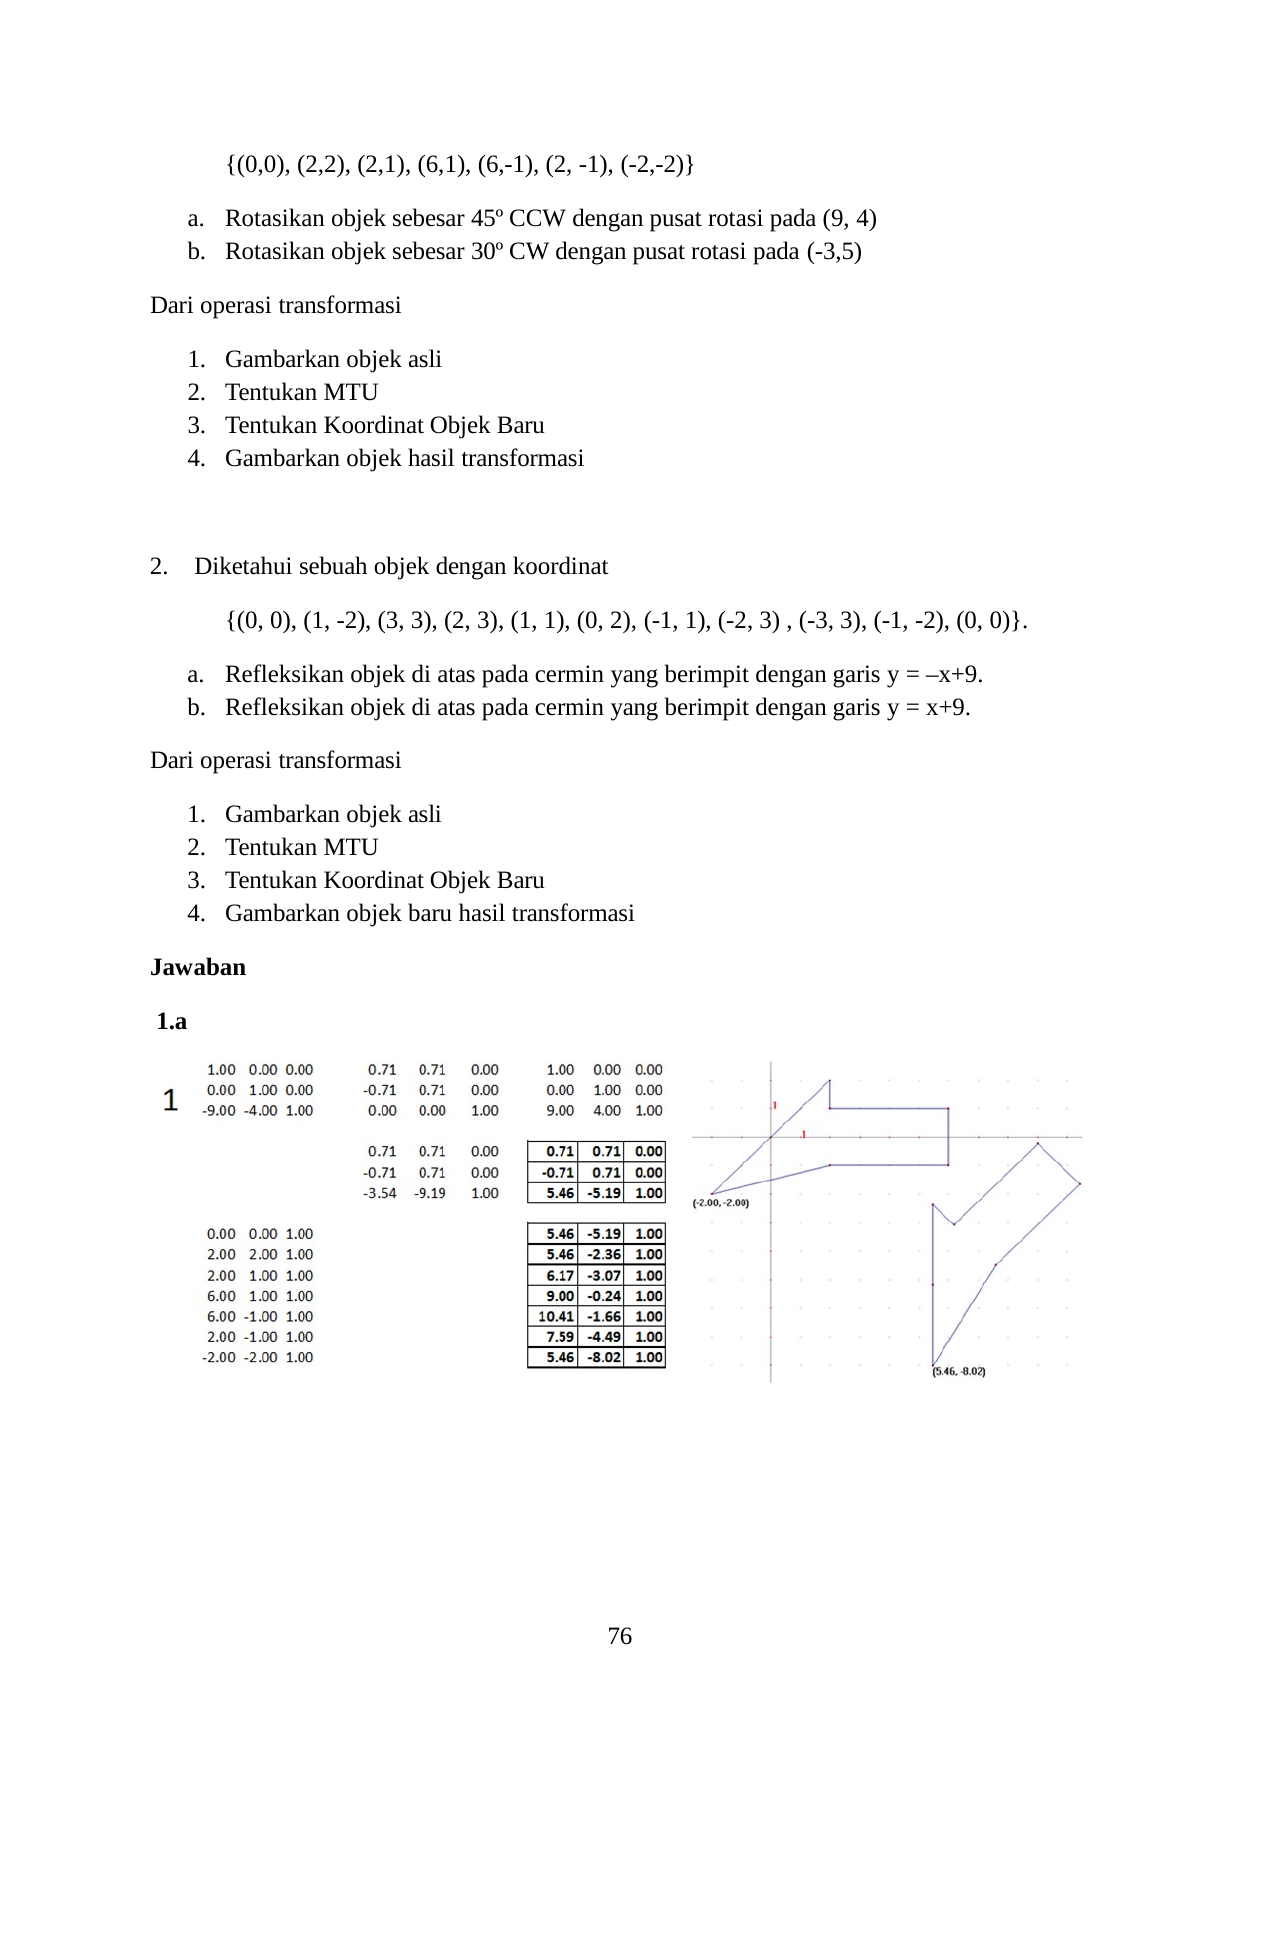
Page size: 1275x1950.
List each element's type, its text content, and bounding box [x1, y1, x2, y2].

text_box {(0,0), (2,2), (2,1), (6,1), (6,-1), (2, -1), (-2,-2)} Rotasikan objek sebesar 45º CCW dengan pusat rotasi pada (9, 4) Rotasikan objek sebesar 30º CW dengan pusat rotasi pada (-3,5) Dari operasi transformasi Gambarkan objek asli Tentukan MTU Tentukan Koordinat Objek Baru Gambarkan objek hasil transformasi [147, 145, 884, 471]
text_box [163, 1061, 1083, 1383]
text_box Diketahui sebuah objek dengan koordinat {(0, 0), (1, -2), (3, 3), (2, 3), (1, 1), (0, 2), (-1, 1), (-2, 3) , (-3, 3), (-1, -2), (0, 0)}. Refleksikan objek di atas pada cermin yang berimpit dengan garis y = –x+9. Refleksikan objek di atas pada cermin yang berimpit dengan garis y = x+9. Dari operasi transformasi Gambarkan objek asli Tentukan MTU Tentukan Koordinat Objek Baru Gambarkan objek baru hasil transformasi Jawaban 1.a [147, 547, 1035, 1035]
slide_number 76 [601, 1619, 639, 1950]
